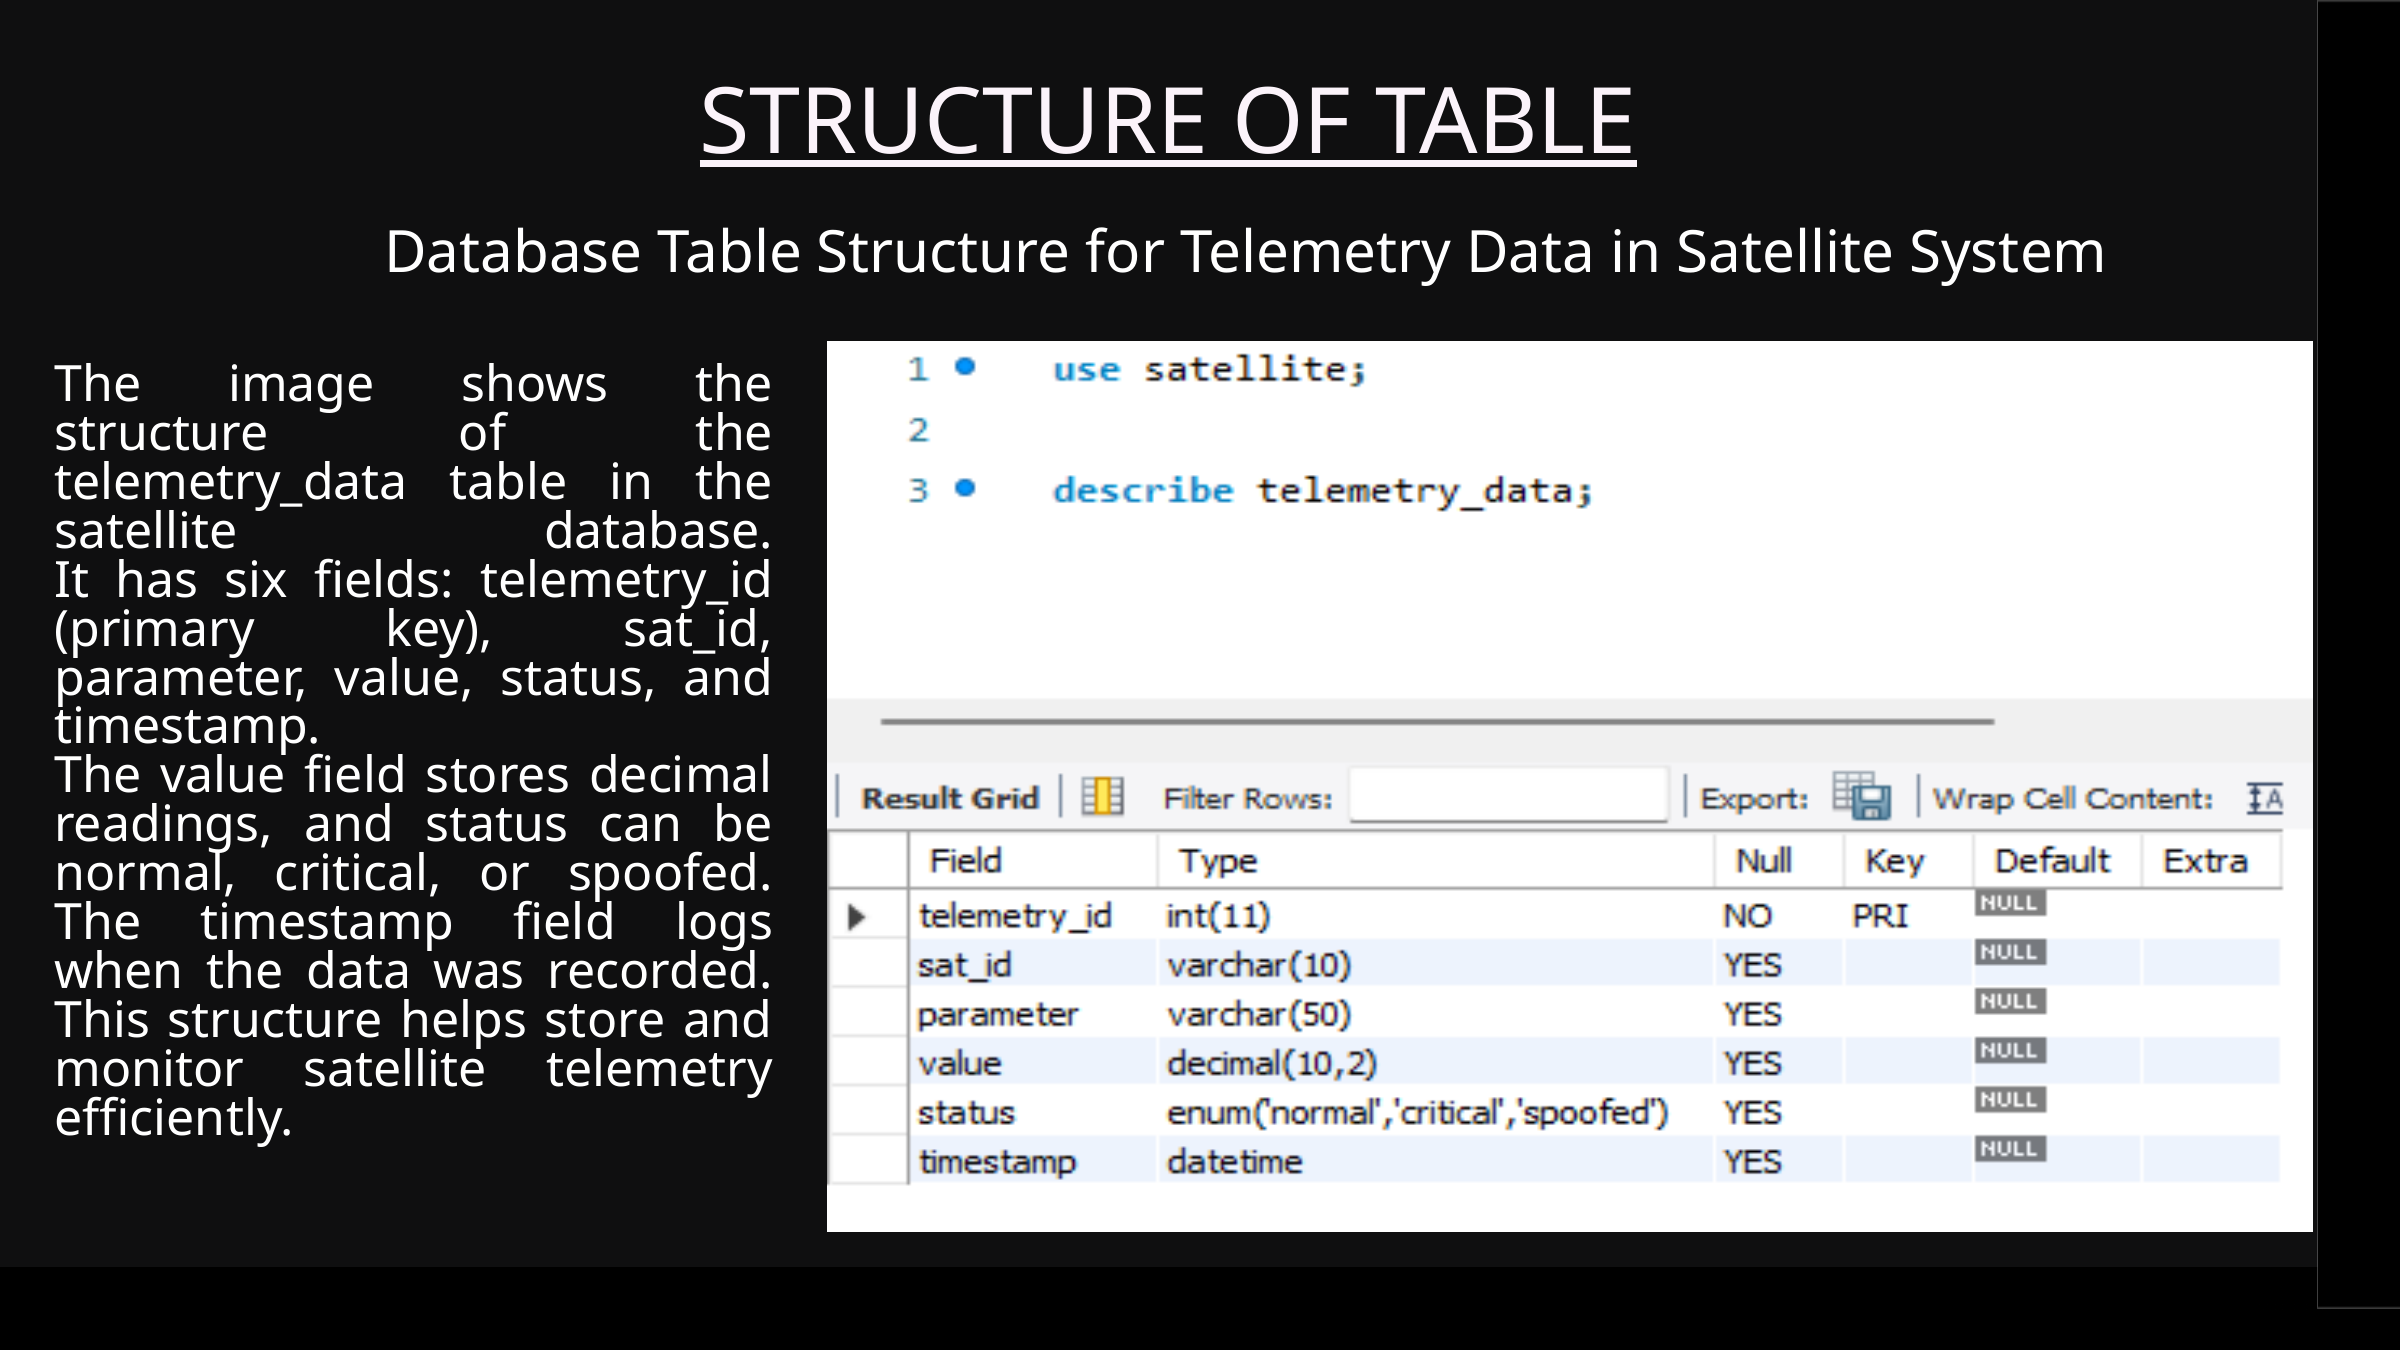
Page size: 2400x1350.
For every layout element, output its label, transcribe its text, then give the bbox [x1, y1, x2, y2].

text_box STRUCTURE OF TABLE [583, 83, 1754, 173]
text_box The image shows the structure of the telemetry_data table in the satellite database. It has six fields: telemetry_id (primary key), sat_id, parameter, value, status, and timestamp. The value field stores decimal readings, and status can be normal, critical, or spoofed. The timestamp field logs when the data was recorded. This structure helps store and monitor satellite telemetry efficiently. [54, 362, 774, 1086]
text_box Database Table Structure for Telemetry Data in Satellite System [154, 235, 2317, 294]
picture [0, 2, 2400, 1350]
